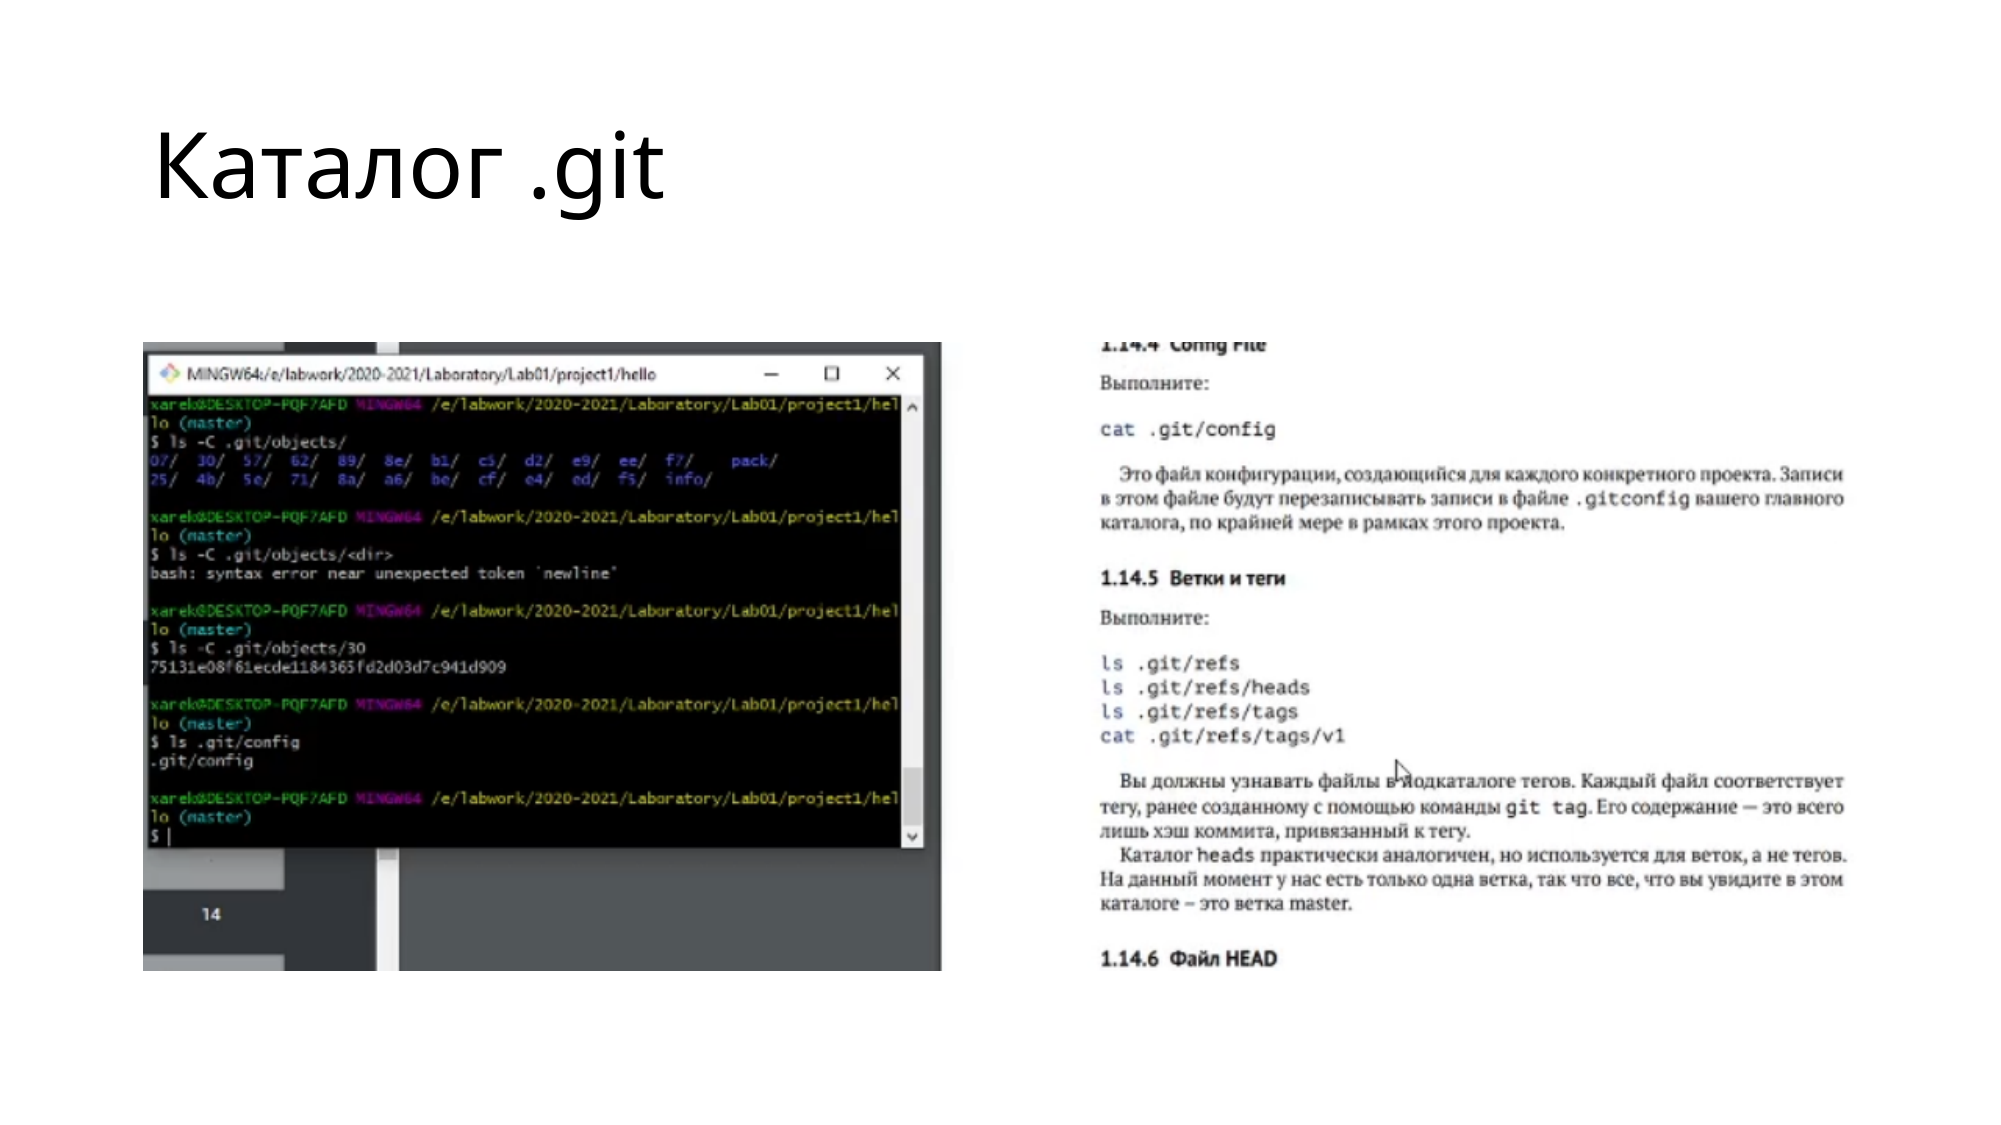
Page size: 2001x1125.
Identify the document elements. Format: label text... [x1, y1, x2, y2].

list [143, 342, 1857, 971]
title Каталог .git [137, 59, 1863, 278]
